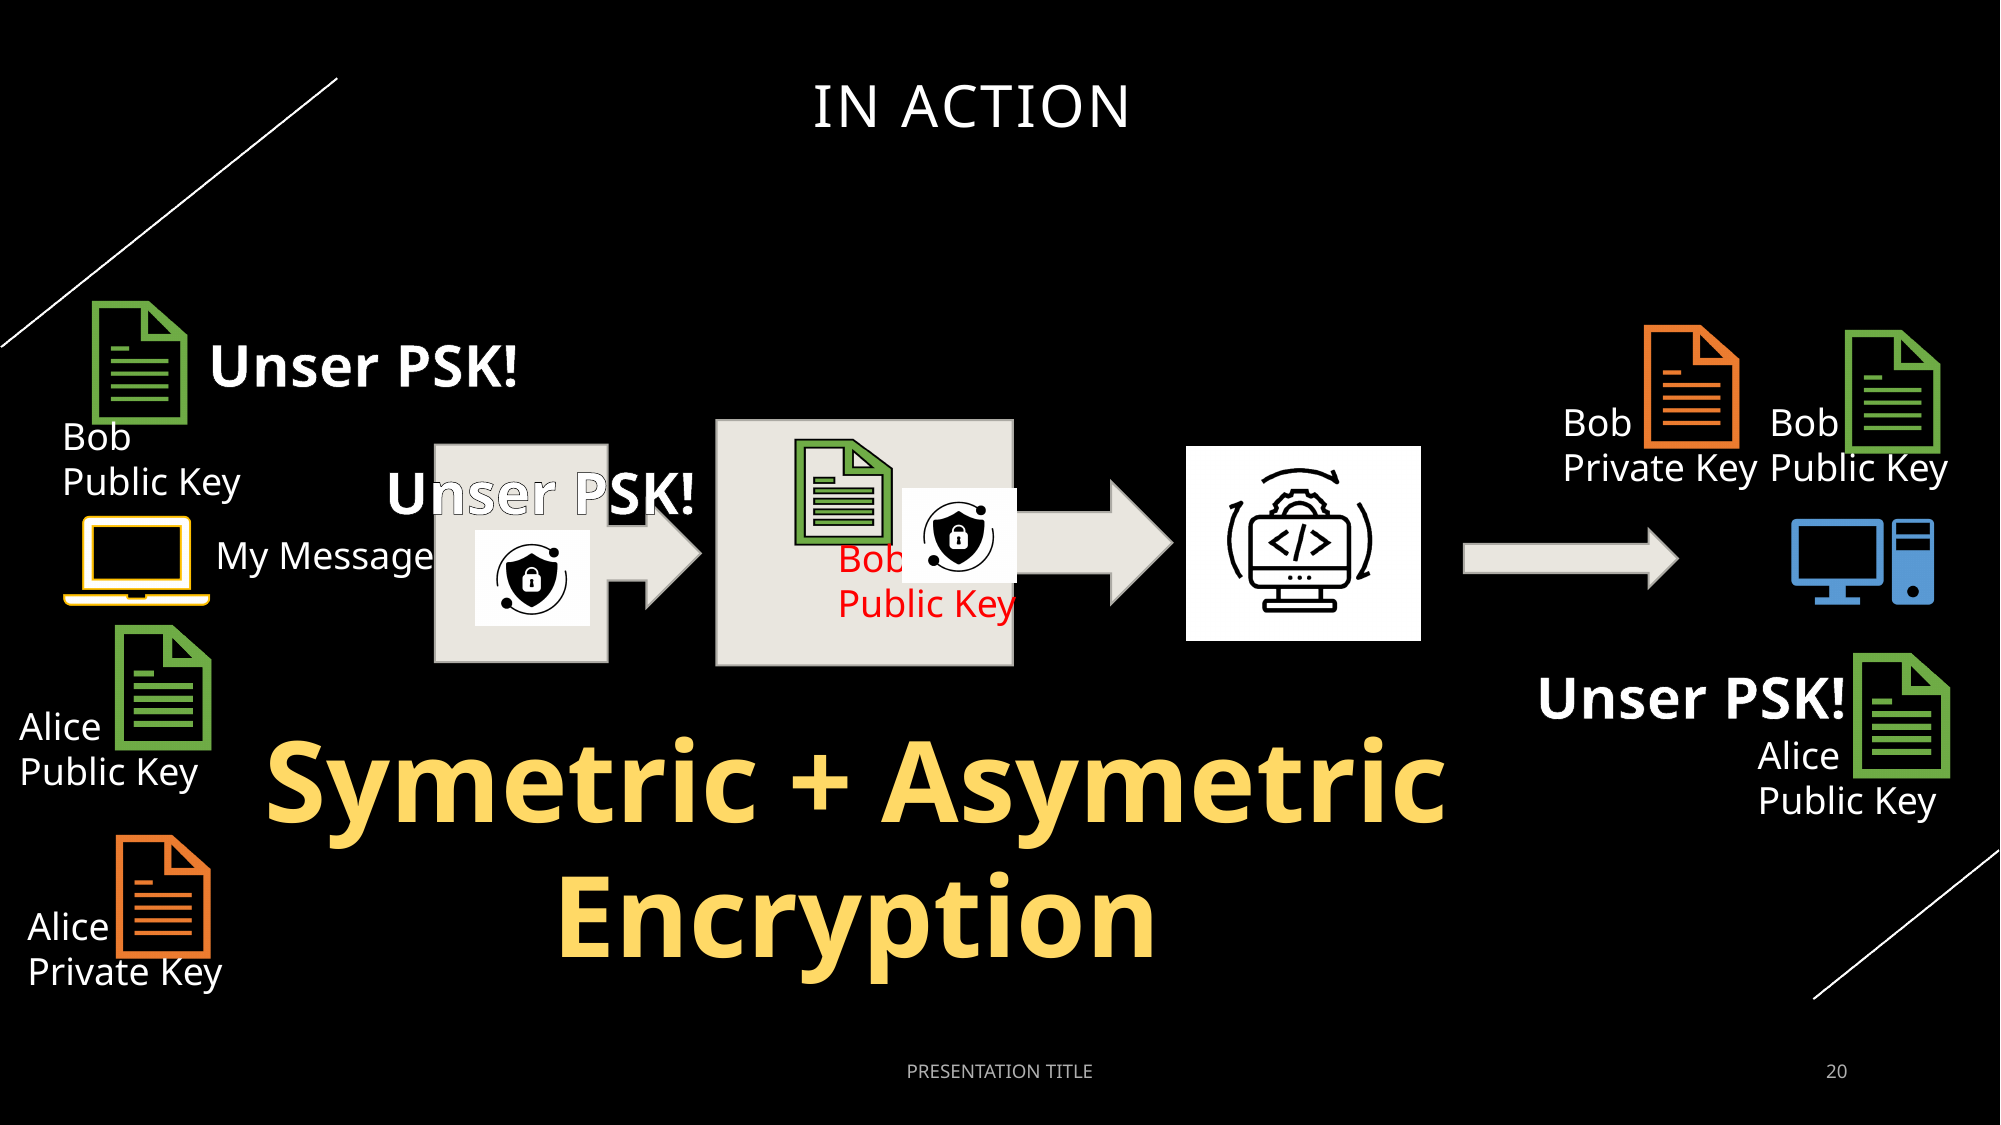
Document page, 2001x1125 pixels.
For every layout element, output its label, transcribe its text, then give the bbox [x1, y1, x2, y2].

text_box Unser PSK! [251, 321, 535, 407]
picture [902, 488, 1017, 583]
text_box Unser PSK! [369, 448, 712, 534]
picture [1186, 446, 1421, 641]
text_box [1553, 311, 1768, 498]
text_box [18, 821, 239, 1002]
picture [0, 77, 338, 348]
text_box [1768, 316, 1968, 498]
picture [1787, 498, 1938, 637]
text_box Symetric + Asymetric Encryption [249, 702, 1464, 988]
text_box [1097, 478, 1174, 607]
text_box [433, 443, 609, 448]
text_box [757, 429, 1097, 648]
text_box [1748, 640, 1977, 831]
text_box [1462, 526, 1680, 591]
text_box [9, 612, 239, 803]
text_box Unser PSK! [1520, 653, 1748, 739]
text_box My Message [212, 524, 450, 585]
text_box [52, 287, 251, 512]
picture [1812, 849, 2000, 1000]
picture [475, 530, 590, 626]
picture [61, 512, 212, 612]
title In action [282, 0, 1664, 218]
text_box [715, 419, 1014, 667]
footer PRESENTATION TITLE [662, 1042, 1338, 1103]
slide_number 20 [1412, 1042, 1863, 1103]
text_box [433, 534, 703, 664]
